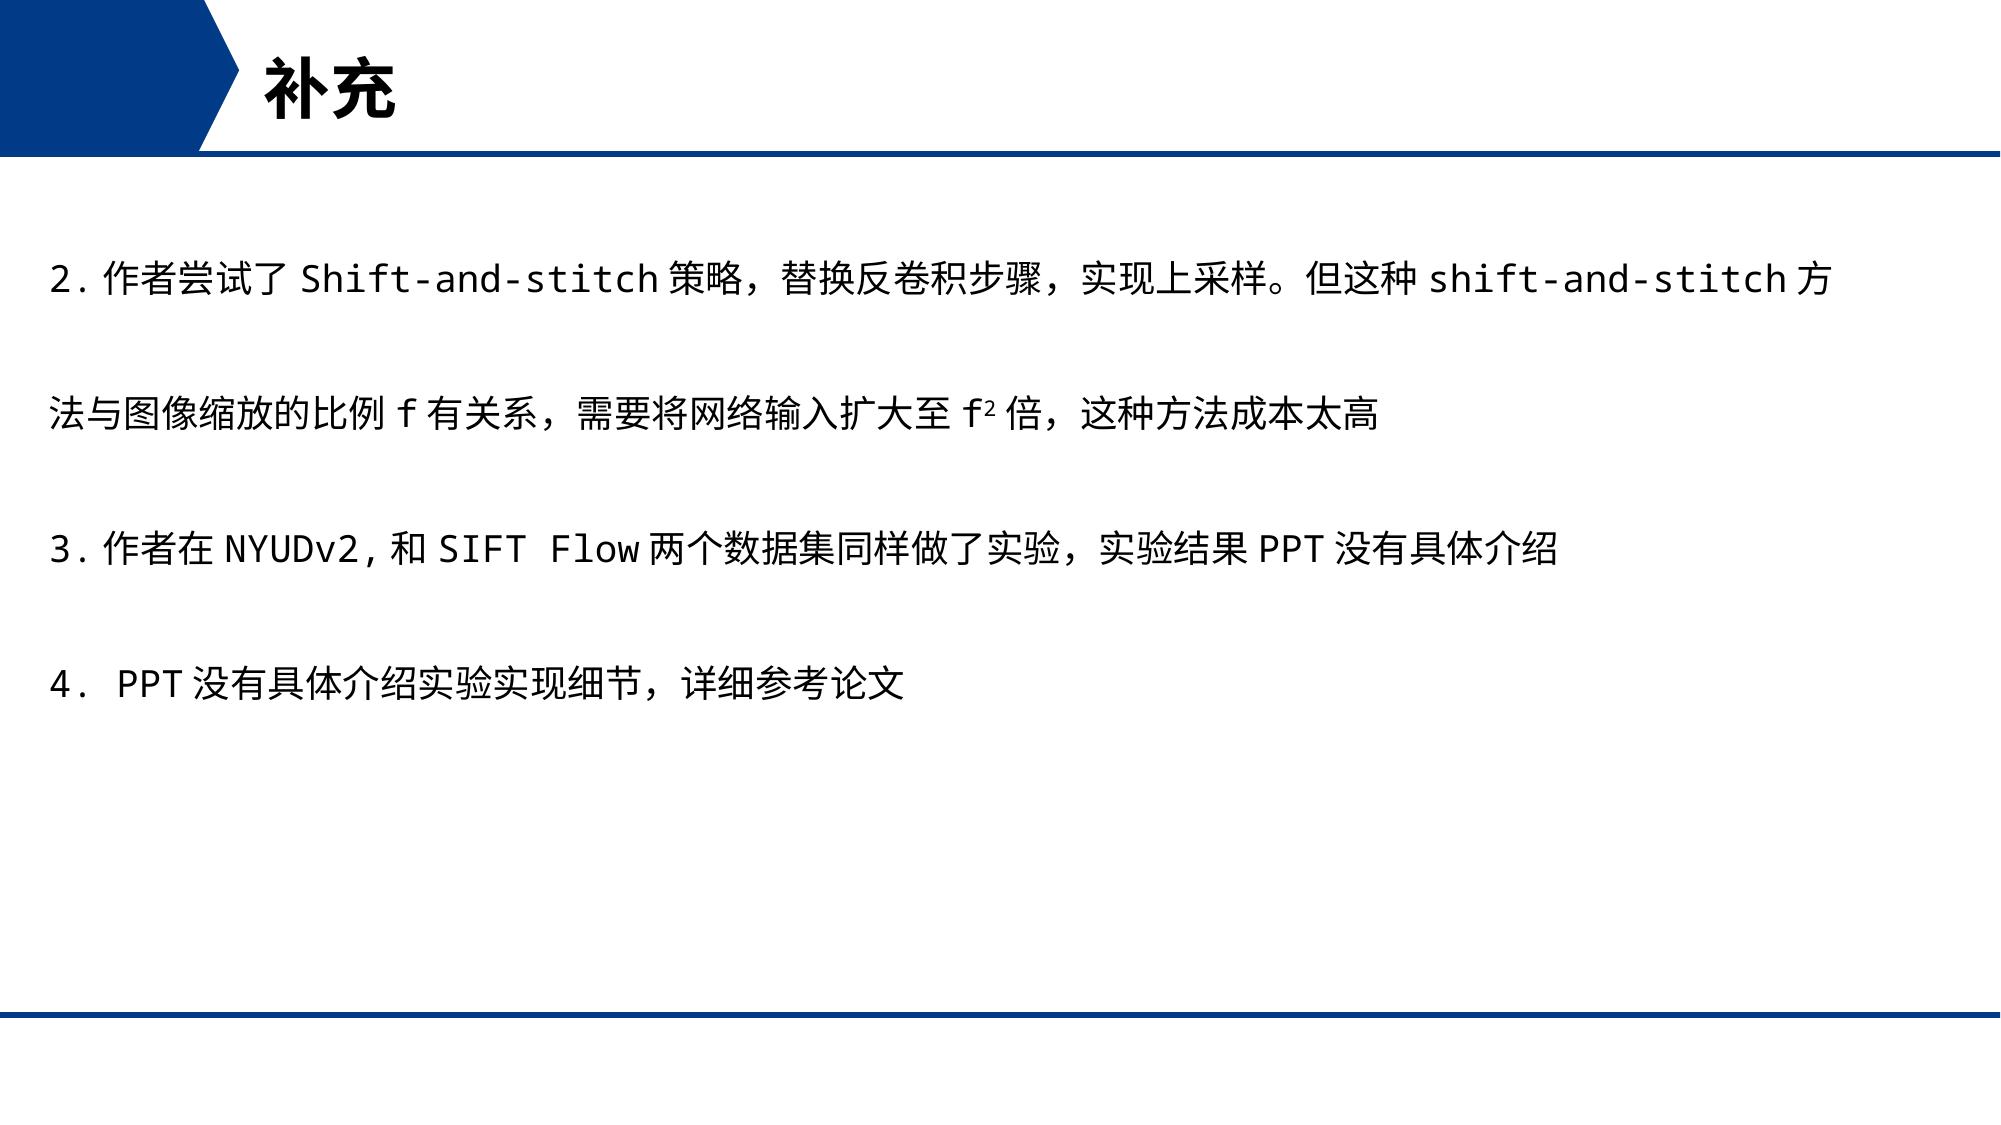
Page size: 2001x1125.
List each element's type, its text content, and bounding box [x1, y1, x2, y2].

text_box 2.作者尝试了Shift-and-stitch策略，替换反卷积步骤，实现上采样。但这种shift-and-stitch方法与图像缩放的比例f有关系，需要将网络输入扩大至f2倍，这种方法成本太高 3.作者在NYUDv2,和SIFT Flow两个数据集同样做了实验，实验结果PPT没有具体介绍 4. PPT没有具体介绍实验实现细节，详细参考论文 [34, 157, 1870, 713]
text_box 补充 [248, 39, 1296, 134]
